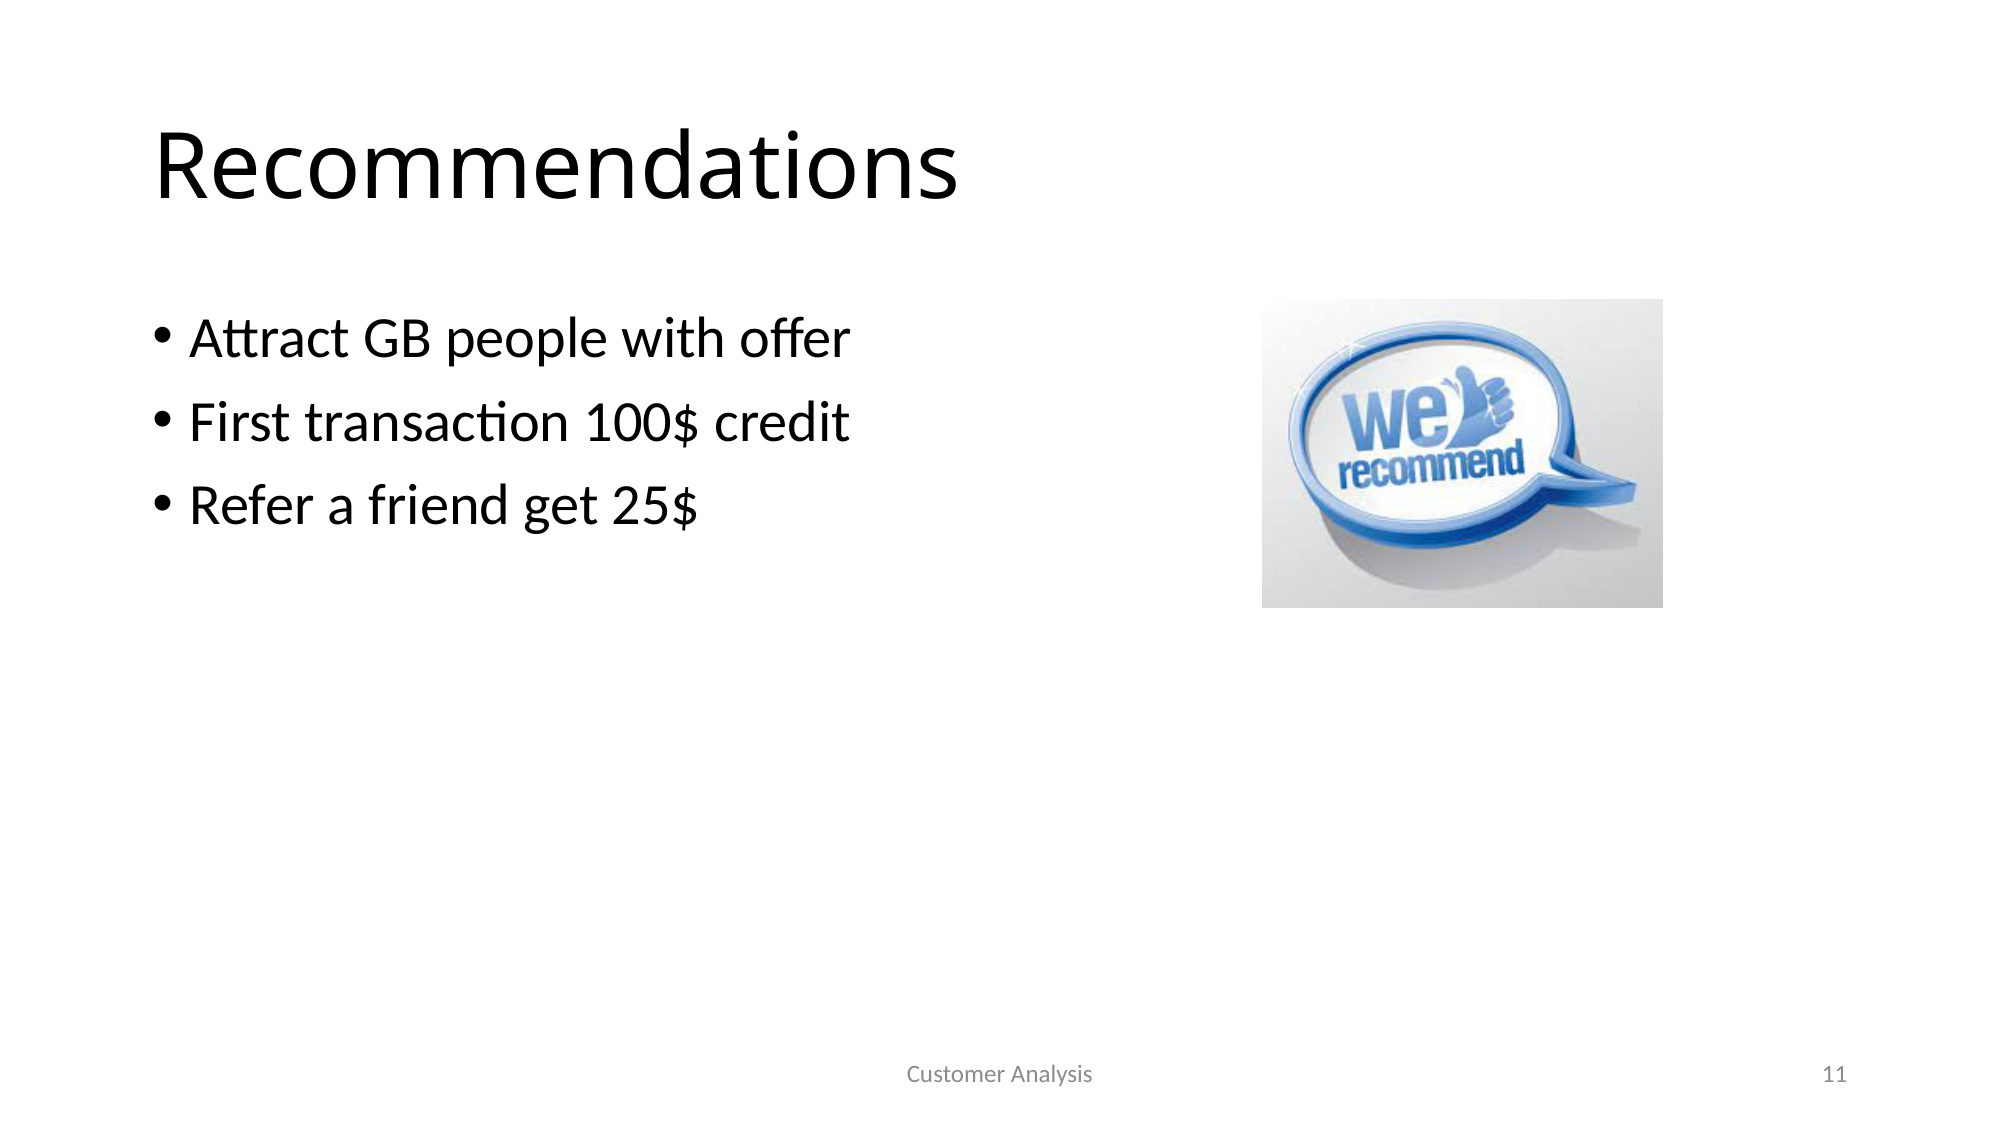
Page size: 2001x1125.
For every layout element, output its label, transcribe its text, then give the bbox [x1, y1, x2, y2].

slide_number 11 [1412, 1042, 1863, 1103]
list Attract GB people with offer First transaction 100$ credit Refer a friend get 25$ [137, 299, 1863, 1014]
picture [1262, 299, 1663, 608]
title Recommendations [137, 59, 1863, 278]
footer Customer Analysis [662, 1042, 1338, 1103]
